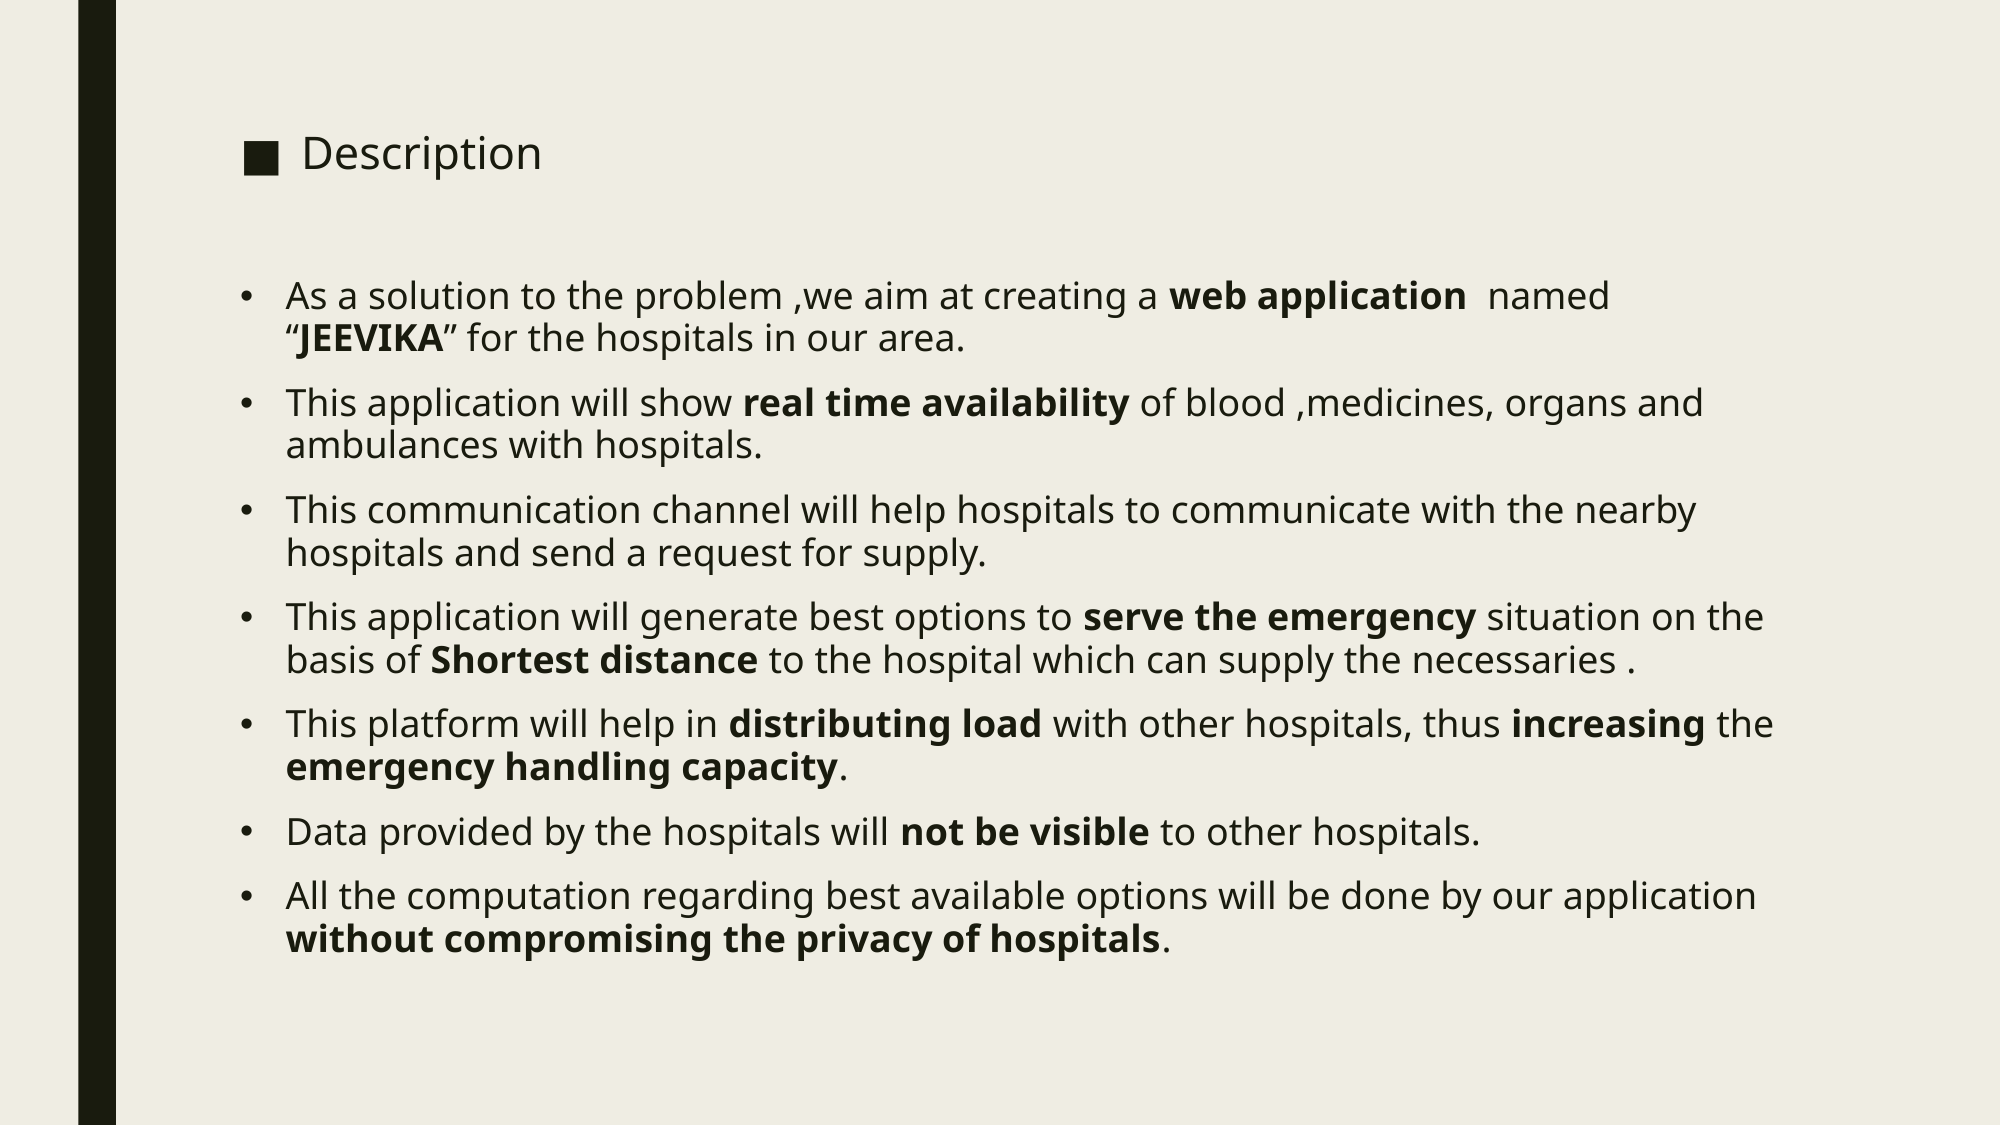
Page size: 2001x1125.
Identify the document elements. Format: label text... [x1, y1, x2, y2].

list Description As a solution to the problem ,we aim at creating a web application named “JEEVIKA” for the hospitals in our area. This application will show real time availability of blood ,medicines, organs and ambulances with hospitals. This communication channel will help hospitals to communicate with the nearby hospitals and send a request for supply. This application will generate best options to serve the emergency situation on the basis of Shortest distance to the hospital which can supply the necessaries . This platform will help in distributing load with other hospitals, thus increasing the emergency handling capacity. Data provided by the hospitals will not be visible to other hospitals. All the computation regarding best available options will be done by our application without compromising the privacy of hospitals. [225, 121, 1800, 975]
